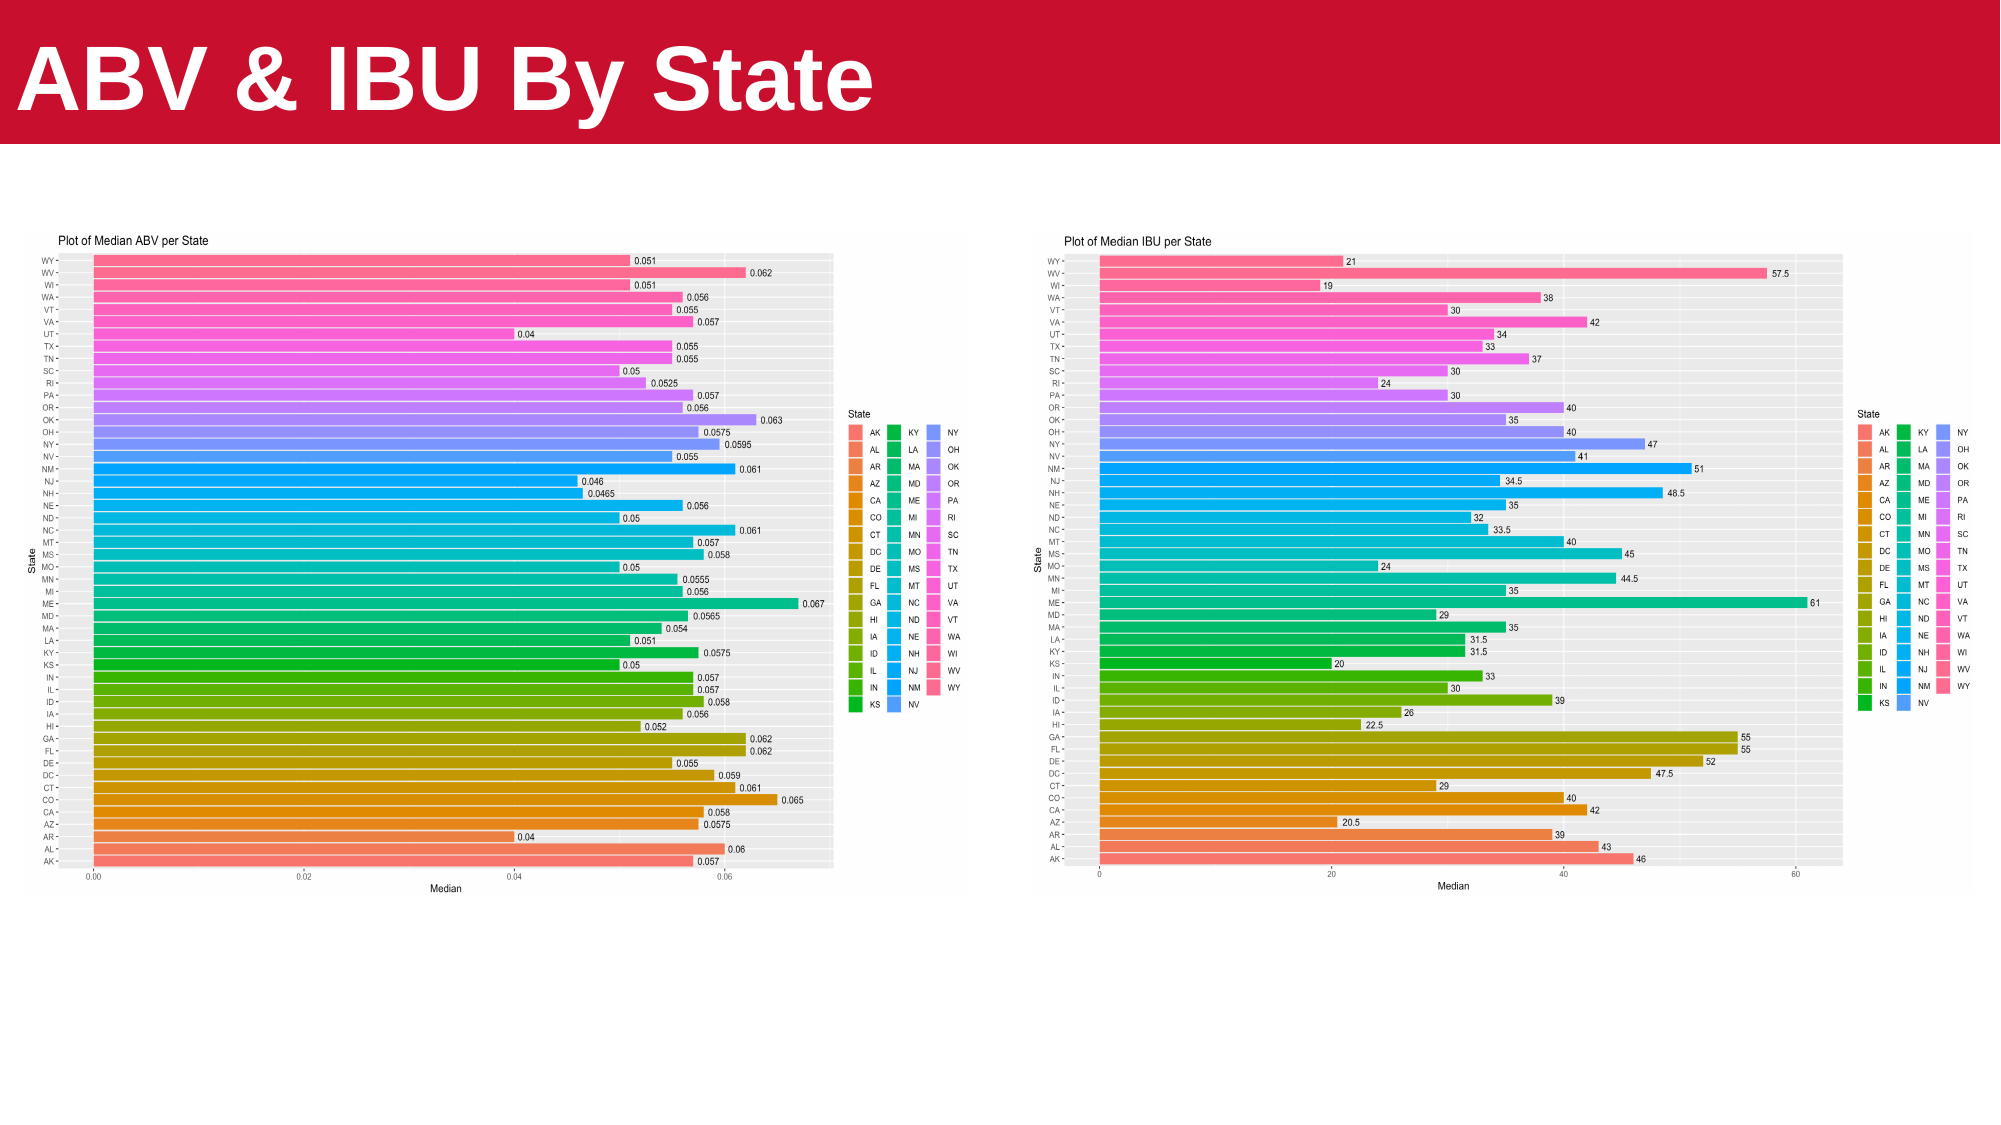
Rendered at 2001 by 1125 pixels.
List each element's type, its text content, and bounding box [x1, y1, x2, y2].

picture [1033, 230, 1974, 895]
title ABV & IBU By State [0, 13, 1725, 148]
text_box [0, 0, 2000, 144]
picture [26, 230, 966, 895]
